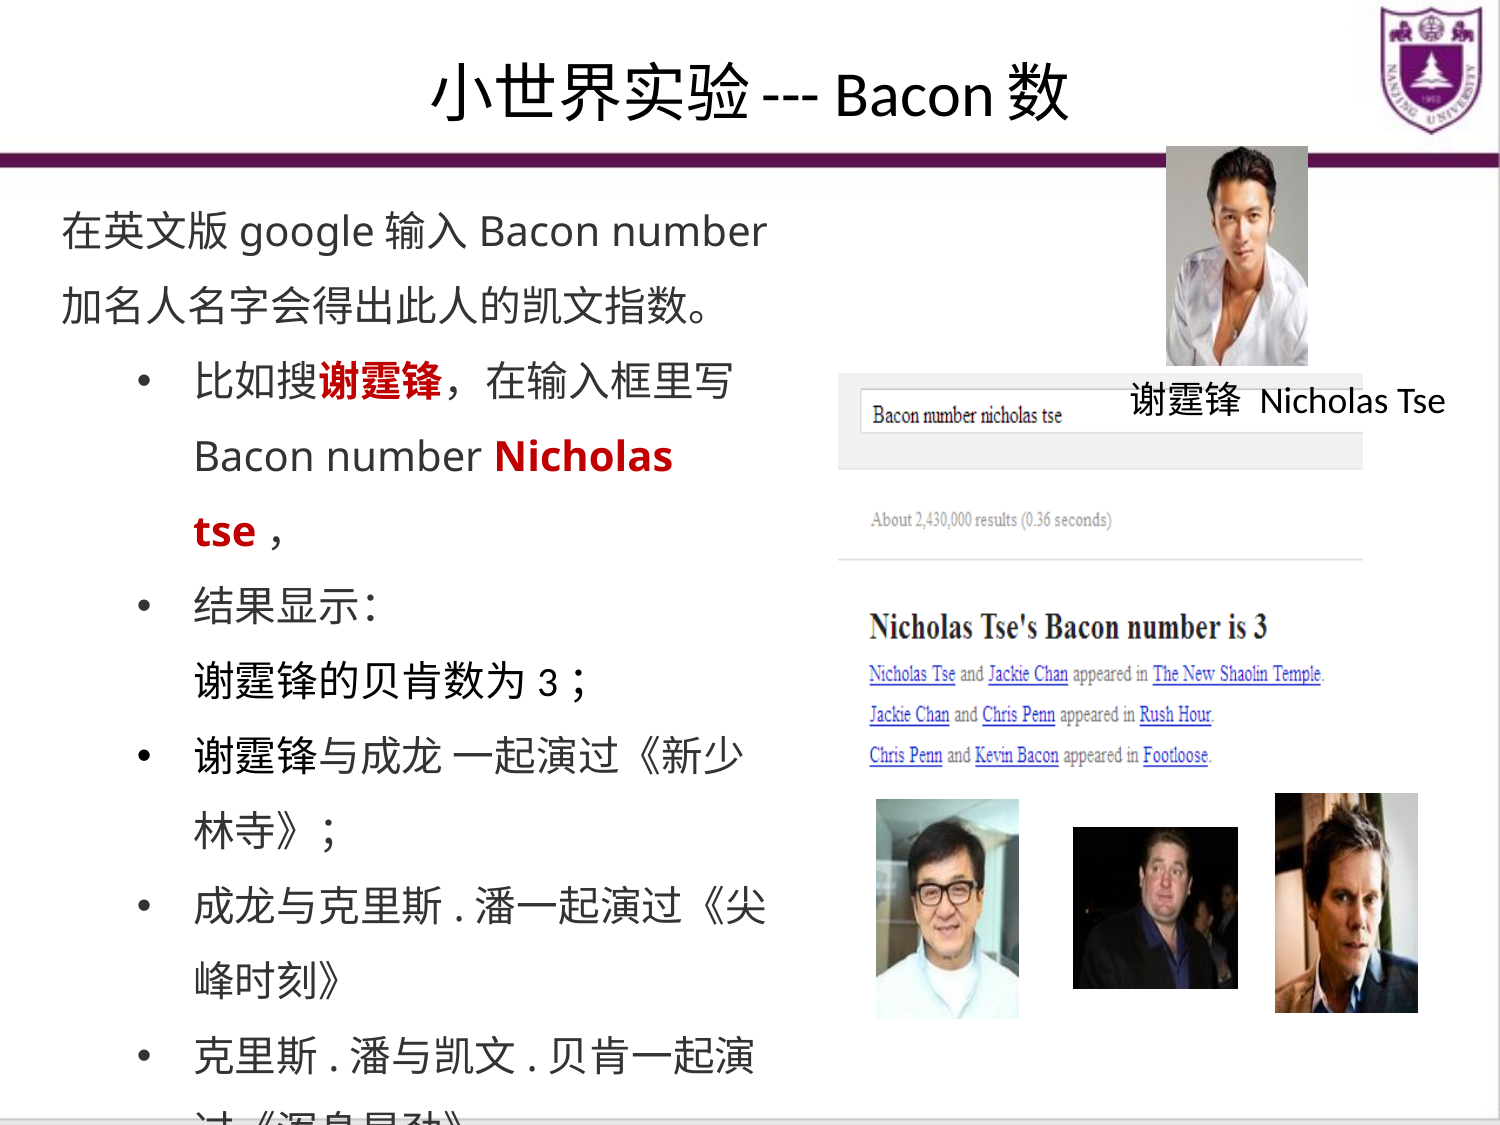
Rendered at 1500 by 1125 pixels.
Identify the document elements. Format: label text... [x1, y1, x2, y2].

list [838, 373, 1363, 801]
picture [0, 0, 1500, 1125]
text_box 谢霆锋 Nicholas Tse [1312, 368, 1462, 429]
text_box 在英文版google输入Bacon number加名人名字会得出此人的凯文指数。 比如搜谢霆锋，在输入框里写 Bacon number Nicholas tse， 结果显示： 谢霆锋的贝肯数为3； 谢霆锋与成龙 一起演过《新少林寺》； 成龙与克里斯.潘一起演过《尖峰时刻》 克里斯.潘与凯文.贝肯一起演过《浑身是劲》 [47, 172, 801, 1125]
title 小世界实验--- Bacon数 [75, 45, 1425, 138]
